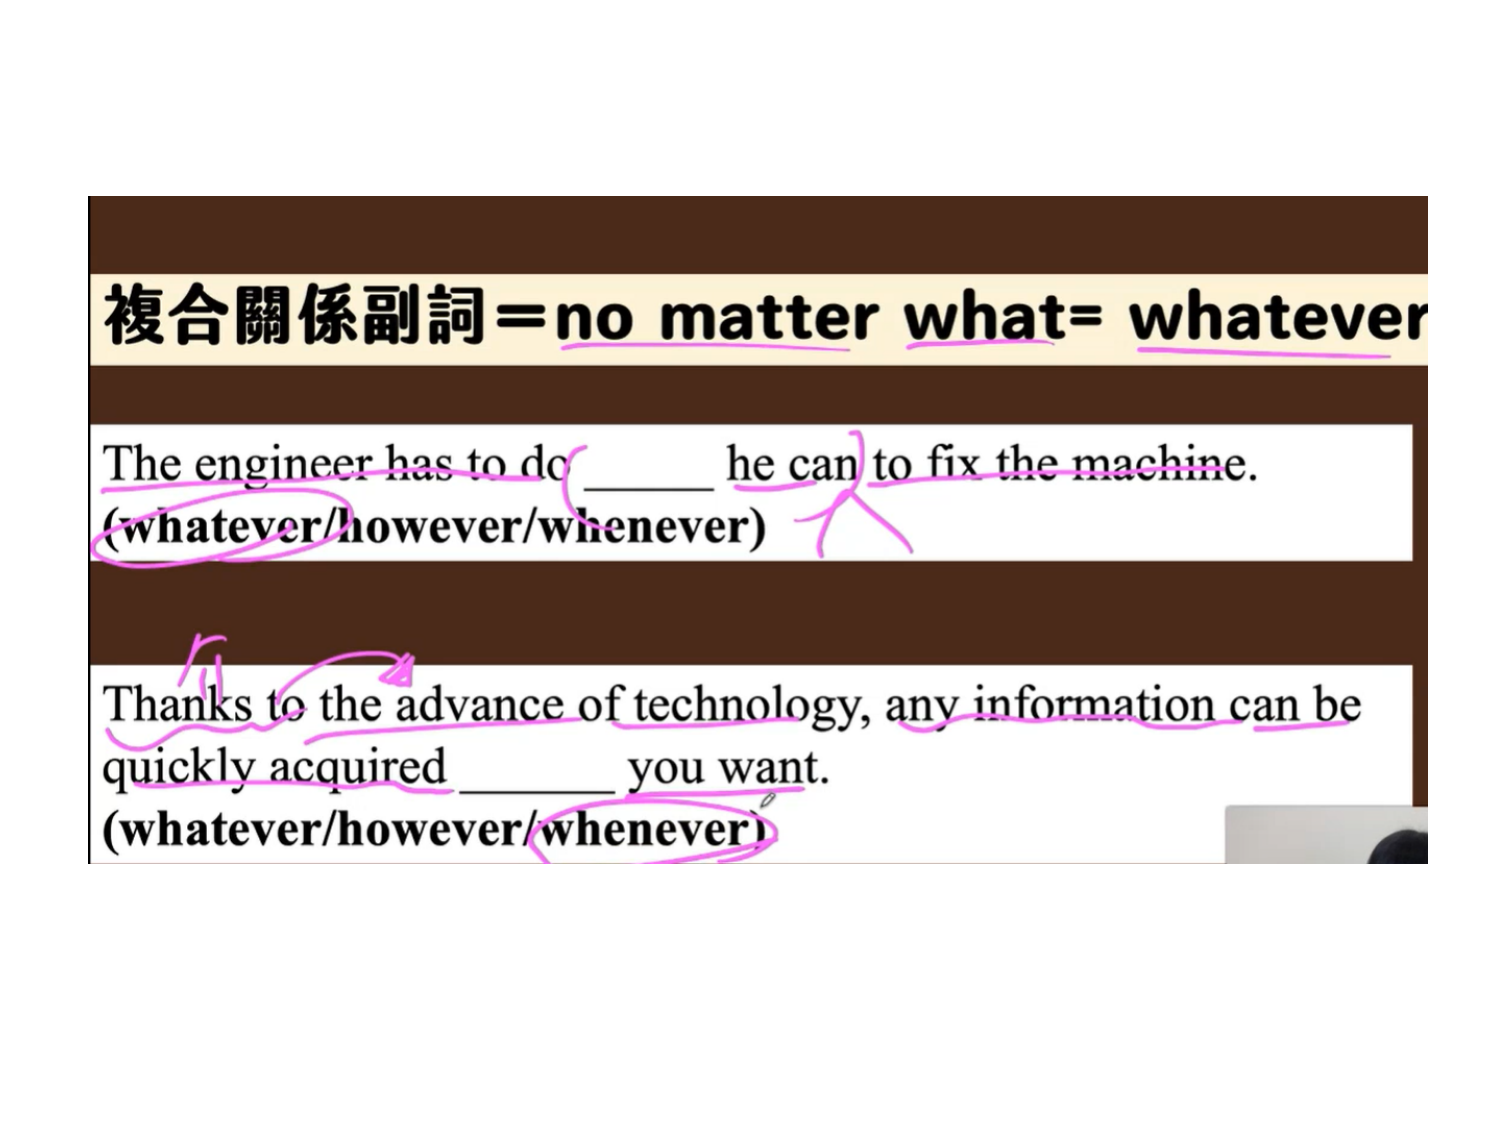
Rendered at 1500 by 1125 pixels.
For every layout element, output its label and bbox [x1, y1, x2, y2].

picture [88, 196, 1428, 865]
